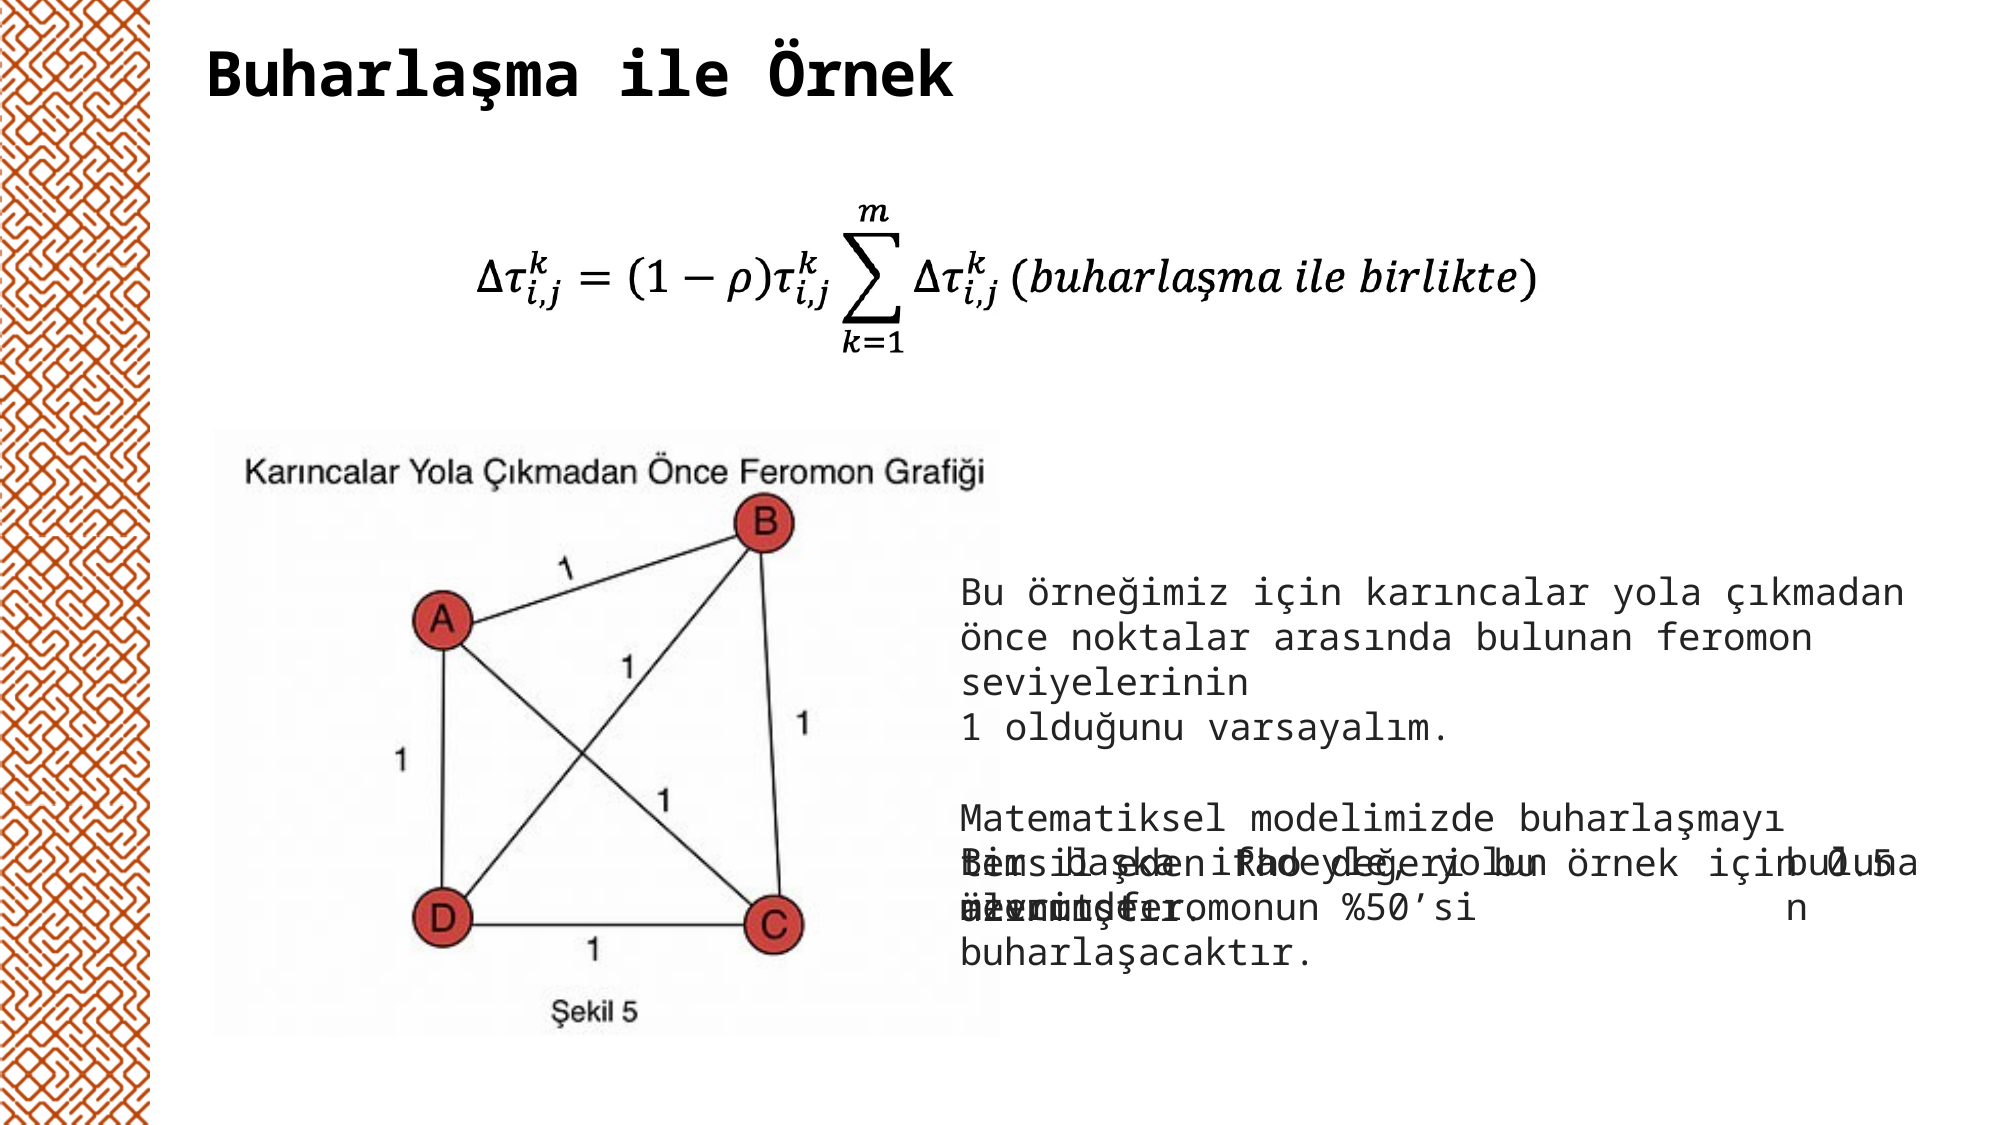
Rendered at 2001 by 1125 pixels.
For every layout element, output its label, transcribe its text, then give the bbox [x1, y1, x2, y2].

picture [473, 200, 1541, 354]
picture [0, 0, 150, 1125]
text_box Bir başka ifadeyle, yolun üzerinde [1004, 835, 1746, 880]
picture [213, 429, 1001, 1037]
text_box mevcut feromonun %50’si buharlaşacaktır. [1004, 880, 1785, 973]
text_box bulunan [1783, 835, 1932, 928]
text_box Bu örneğimiz için karıncalar yola çıkmadan önce noktalar arasında bulunan feromon seviyelerinin 1 olduğunu varsayalım. Matematiksel modelimizde buharlaşmayı temsil eden Rho değeri bu örnek için 0.5 alınmıştır. [1004, 565, 1932, 880]
title Buharlaşma ile Örnek [154, 32, 1952, 223]
